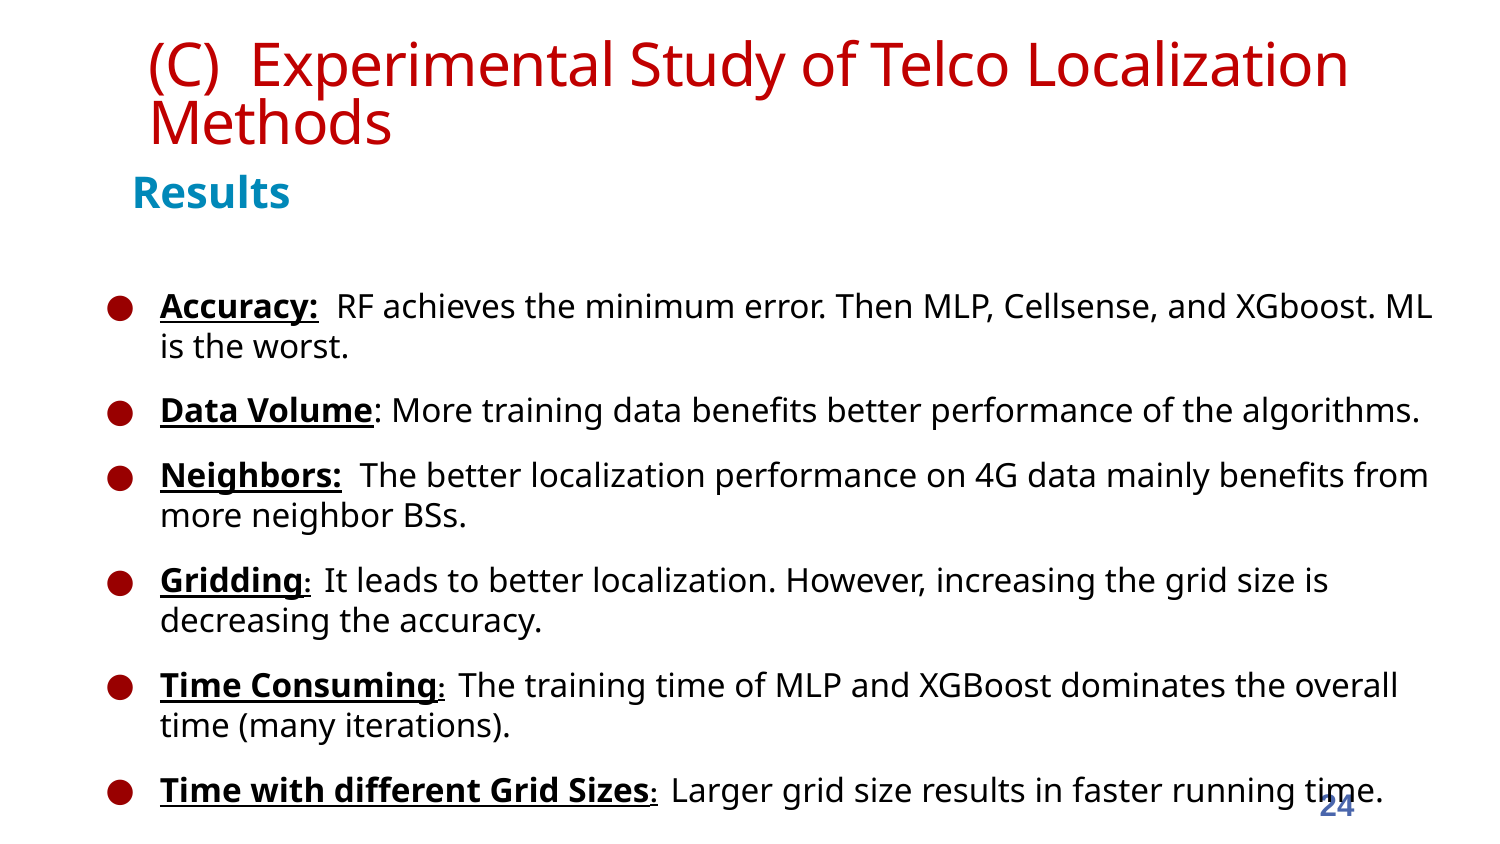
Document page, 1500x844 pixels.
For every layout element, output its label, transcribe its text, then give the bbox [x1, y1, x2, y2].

slide_number 24 [1308, 782, 1497, 827]
title (C) Experimental Study of Telco Localization Methods [137, 46, 1500, 150]
text_box Results [125, 165, 918, 226]
text_box Accuracy: RF achieves the minimum error. Then MLP, Cellsense, and XGboost. ML is the worst. Data Volume: More training data benefits better performance of the algorithms. Neighbors: The better localization performance on 4G data mainly benefits from more neighbor BSs. Gridding: It leads to better localization. However, increasing the grid size is decreasing the accuracy. Time Consuming: The training time of MLP and XGBoost dominates the overall time (many iterations). Time with different Grid Sizes: Larger grid size results in faster running time. [69, 269, 1452, 790]
